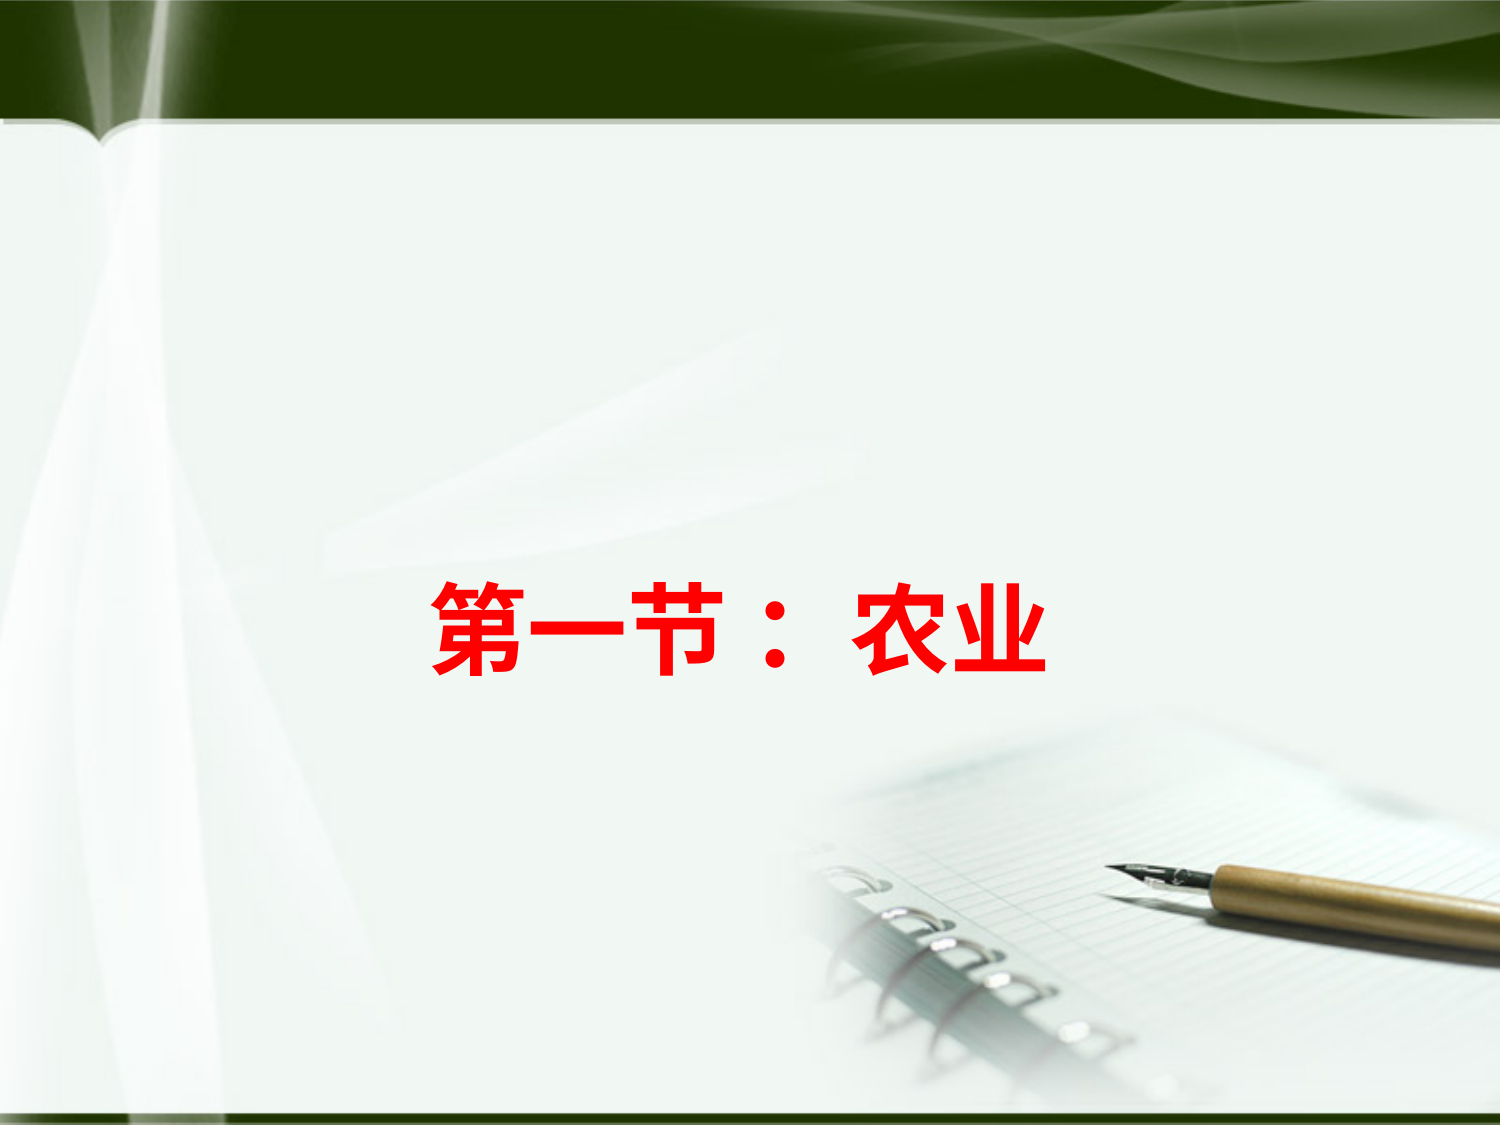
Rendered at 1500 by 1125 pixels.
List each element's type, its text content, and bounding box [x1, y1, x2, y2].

picture [0, 0, 1500, 1125]
text_box 第一节 ：农业 [236, 515, 1264, 811]
